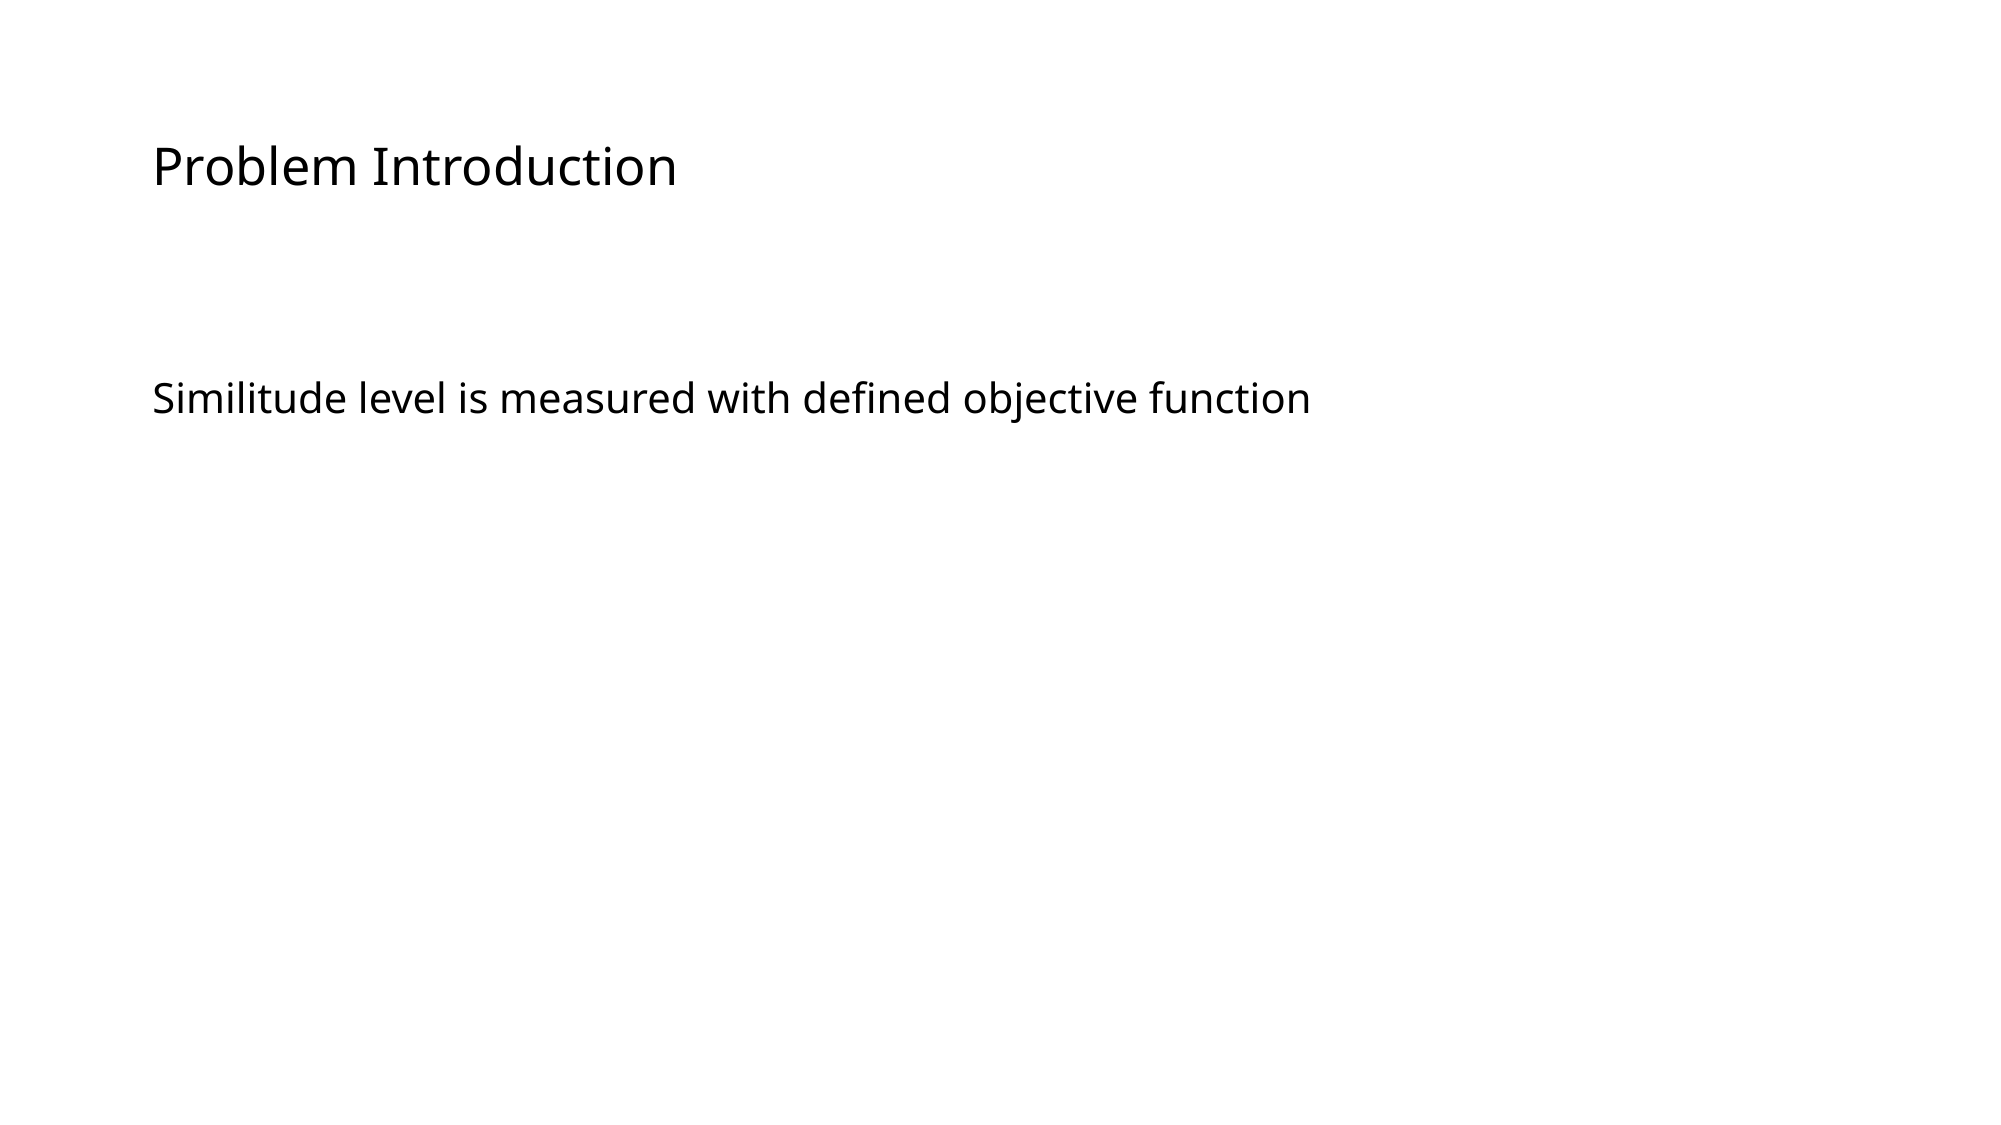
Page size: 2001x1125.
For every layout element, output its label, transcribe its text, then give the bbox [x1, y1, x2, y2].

title Problem Introduction [137, 59, 1863, 278]
